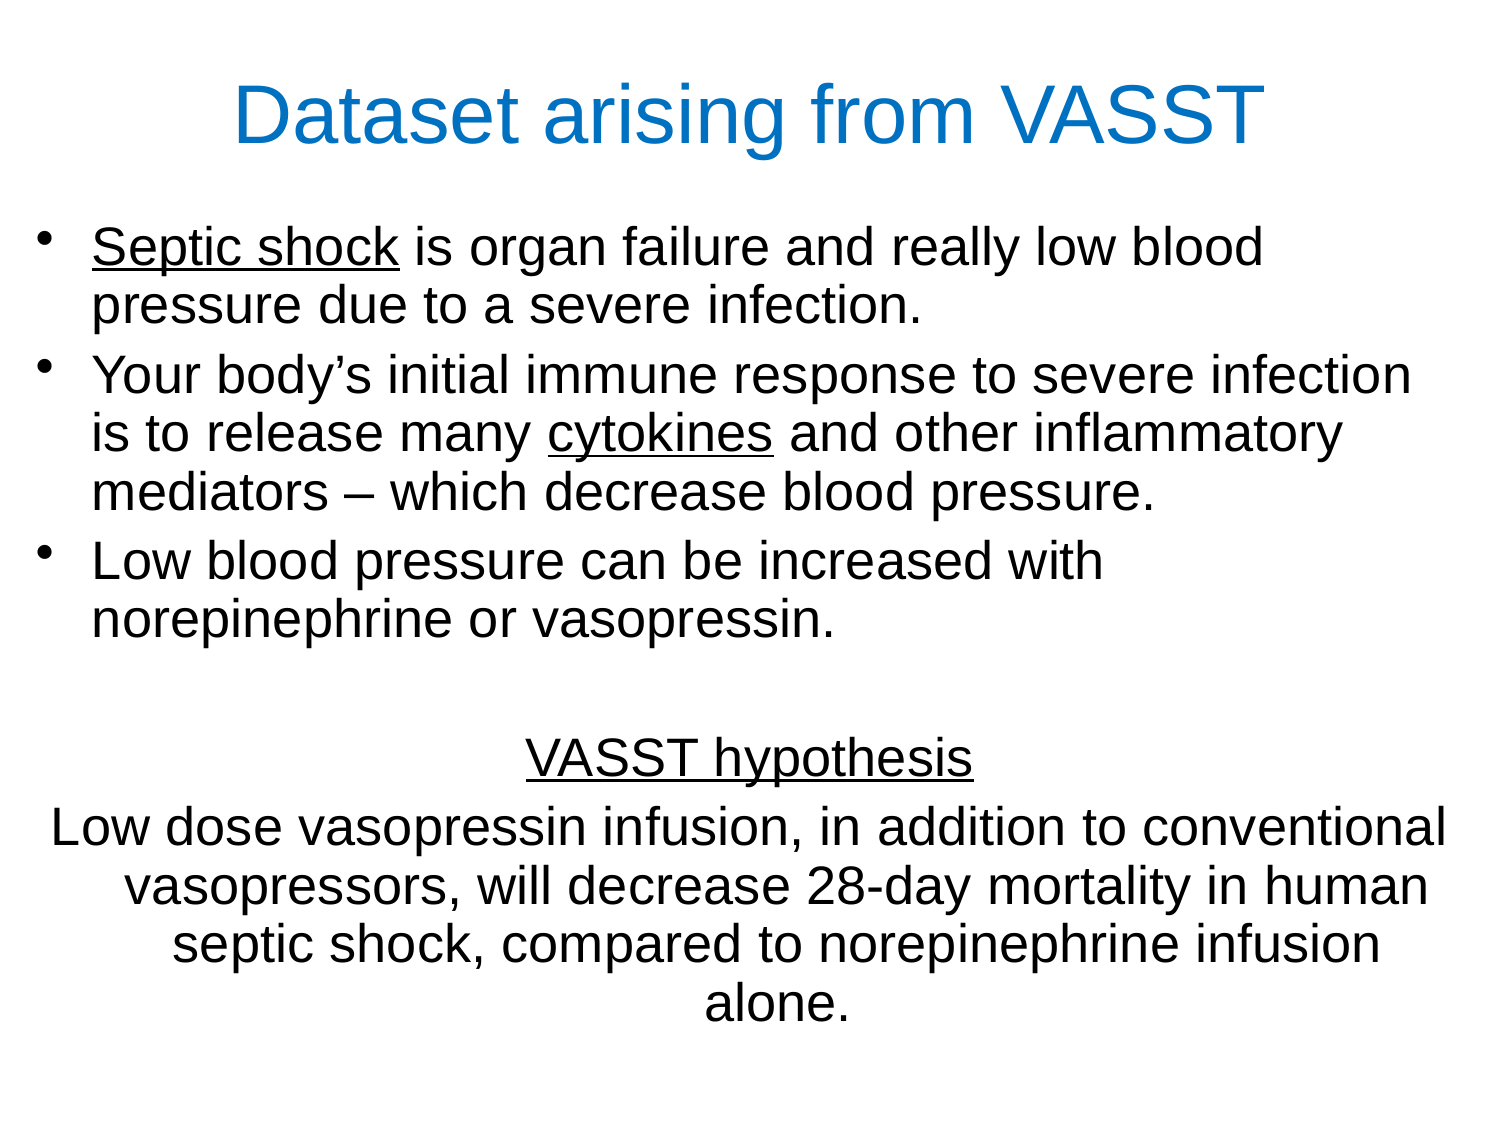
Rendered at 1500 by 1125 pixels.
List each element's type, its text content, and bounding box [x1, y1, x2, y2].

title Dataset arising from VASST [74, 15, 1426, 204]
list Septic shock is organ failure and really low blood pressure due to a severe infection. Your body’s initial immune response to severe infection is to release many cytokines and other inflammatory mediators – which decrease blood pressure. Low blood pressure can be increased with norepinephrine or vasopressin. VASST hypothesis Low dose vasopressin infusion, in addition to conventional vasopressors, will decrease 28-day mortality in human septic shock, compared to norepinephrine infusion alone. [20, 210, 1480, 954]
